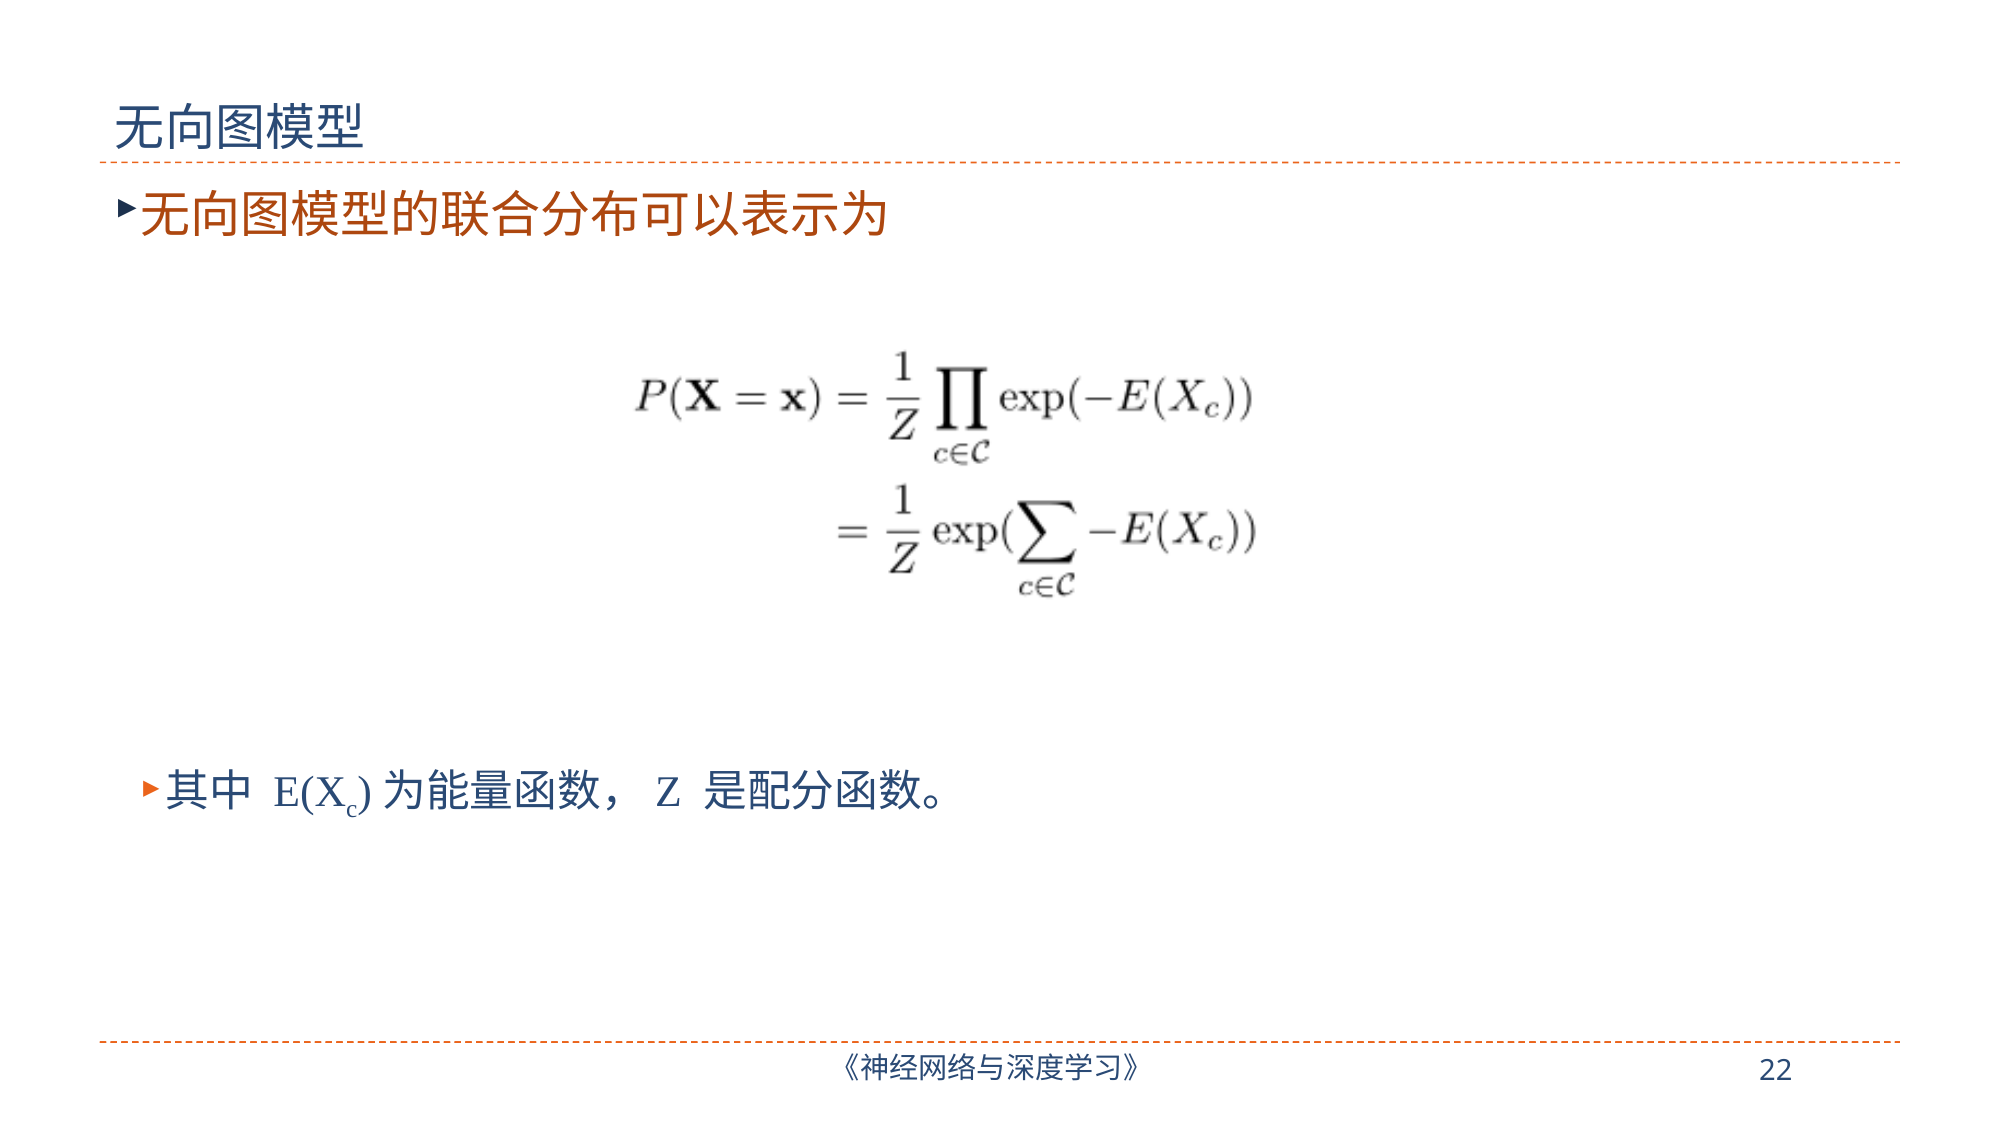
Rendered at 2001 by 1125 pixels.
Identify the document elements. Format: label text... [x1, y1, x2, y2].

picture [612, 337, 1315, 615]
list 无向图模型的联合分布可以表示为 其中 E(Xc)为能量函数，Z 是配分函数。 [99, 174, 1900, 1006]
title 无向图模型 [99, 24, 1900, 164]
